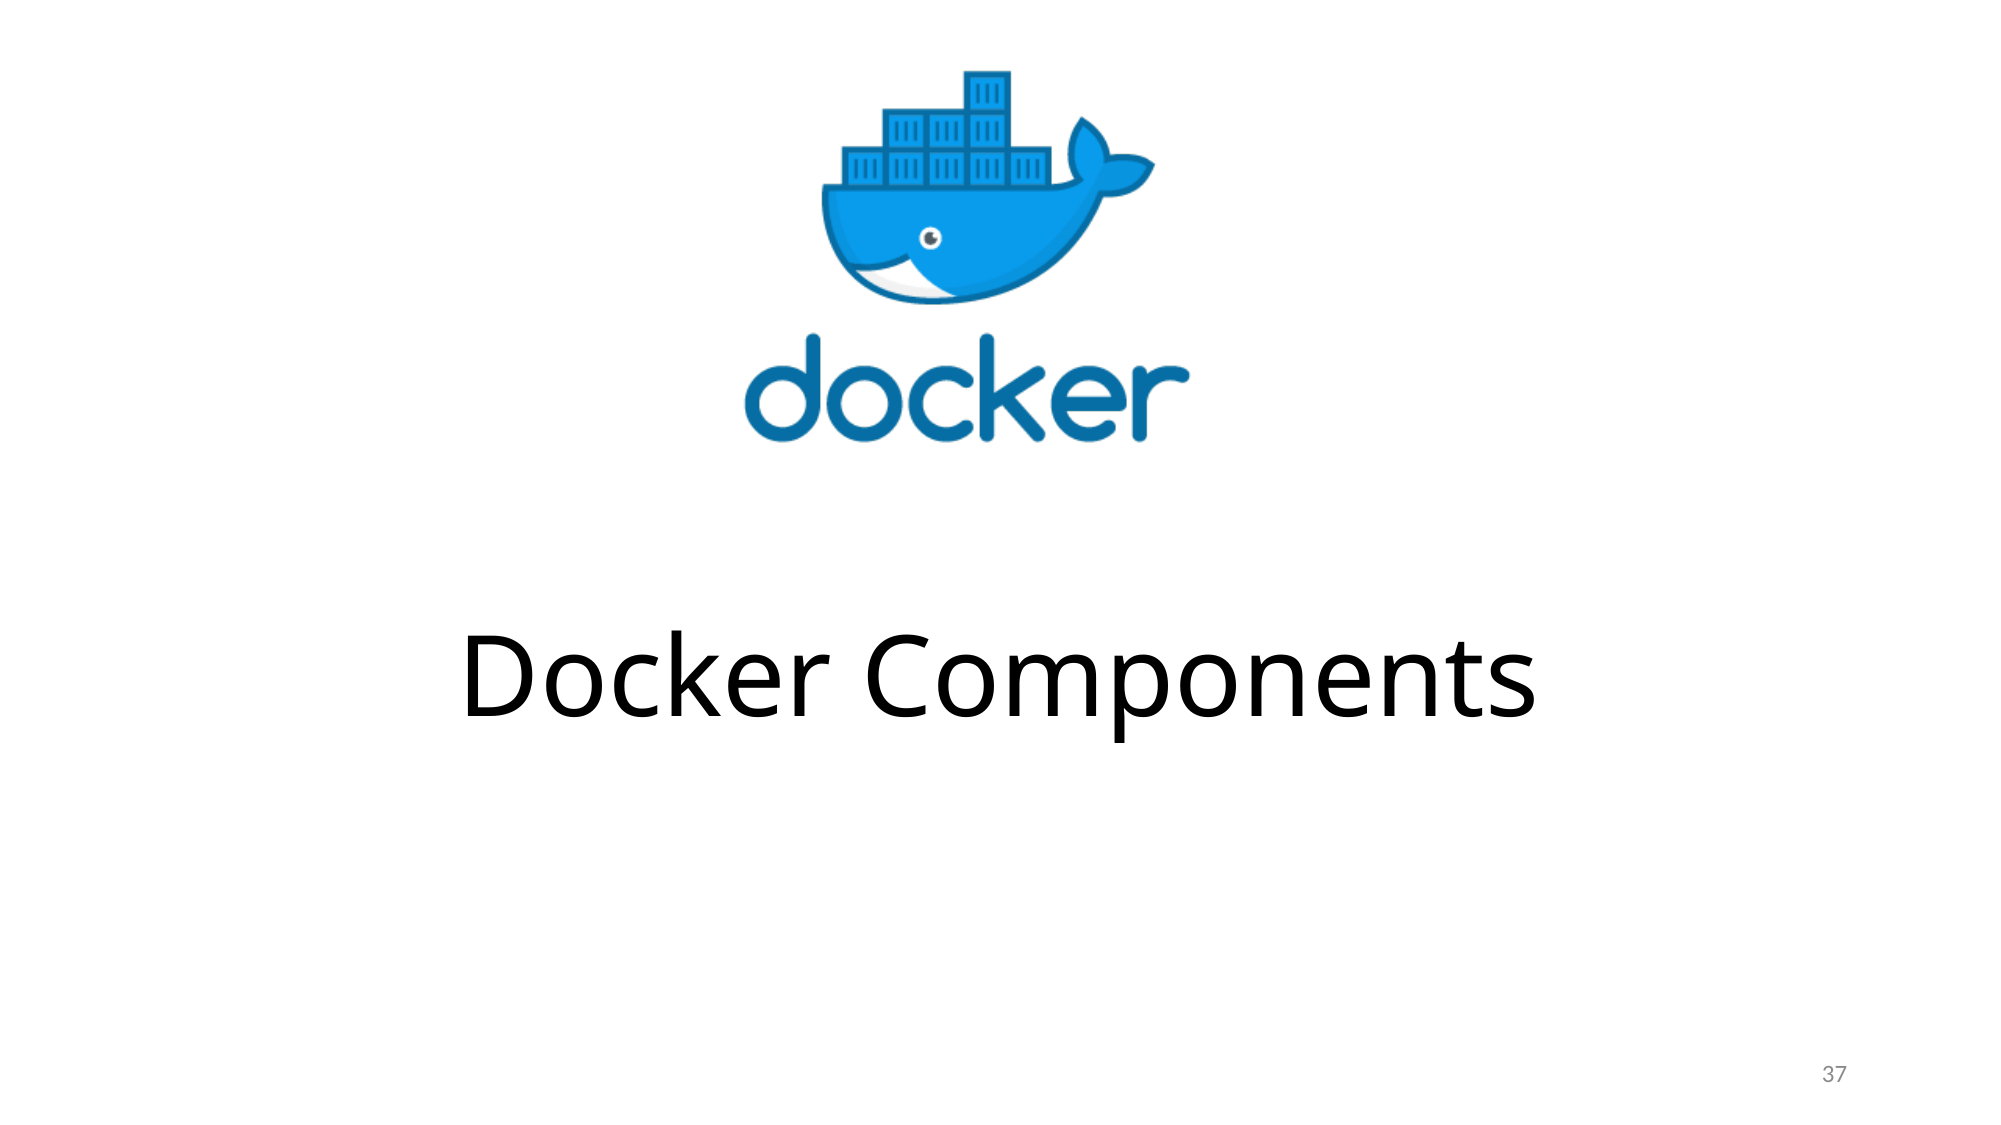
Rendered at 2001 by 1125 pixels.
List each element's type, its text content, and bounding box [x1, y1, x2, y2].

slide_number 37 [1412, 1042, 1863, 1103]
picture [704, 32, 1230, 482]
title Docker Components [136, 280, 1862, 749]
